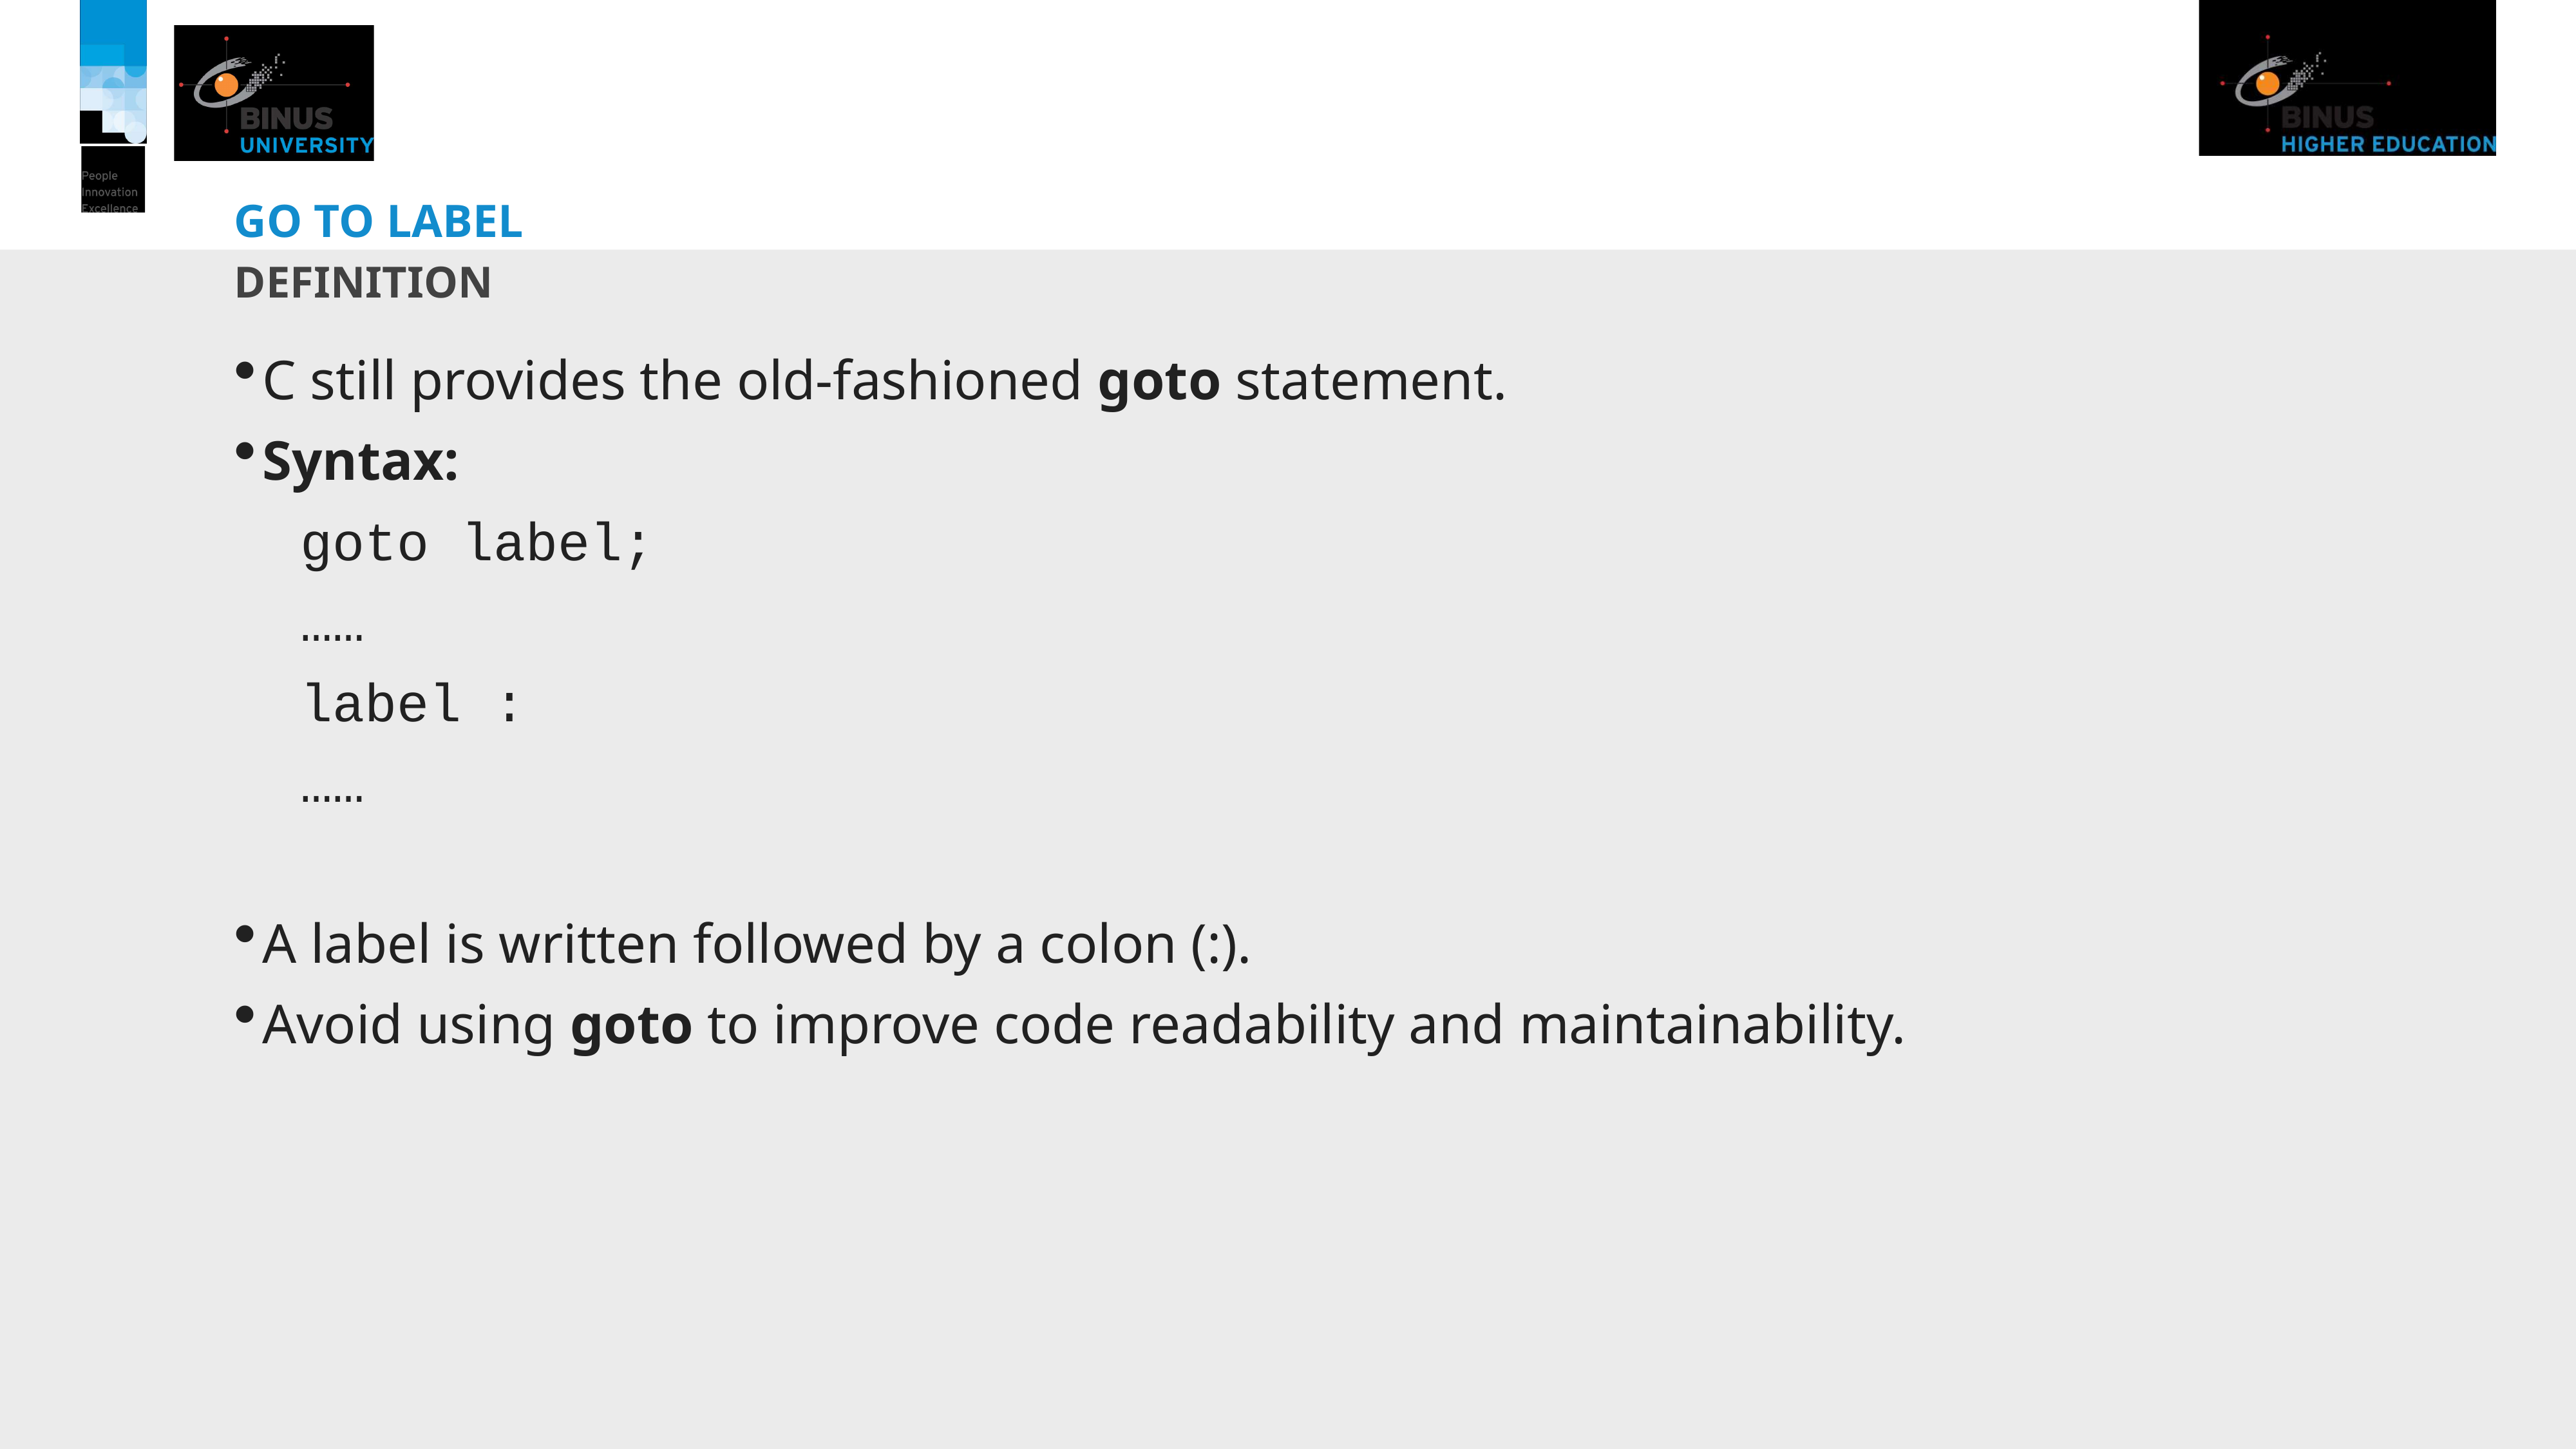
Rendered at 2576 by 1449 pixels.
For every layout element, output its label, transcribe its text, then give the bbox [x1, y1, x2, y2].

text_box C still provides the old-fashioned goto statement. Syntax: goto label; …… label : …… A label is written followed by a colon (:). Avoid using goto to improve code readability and maintainability. [229, 340, 2289, 1390]
picture [2199, 0, 2496, 156]
picture [81, 146, 146, 213]
title Go to label [228, 197, 1784, 252]
picture [80, 45, 147, 144]
picture [174, 25, 374, 161]
list Definition [228, 255, 1262, 341]
